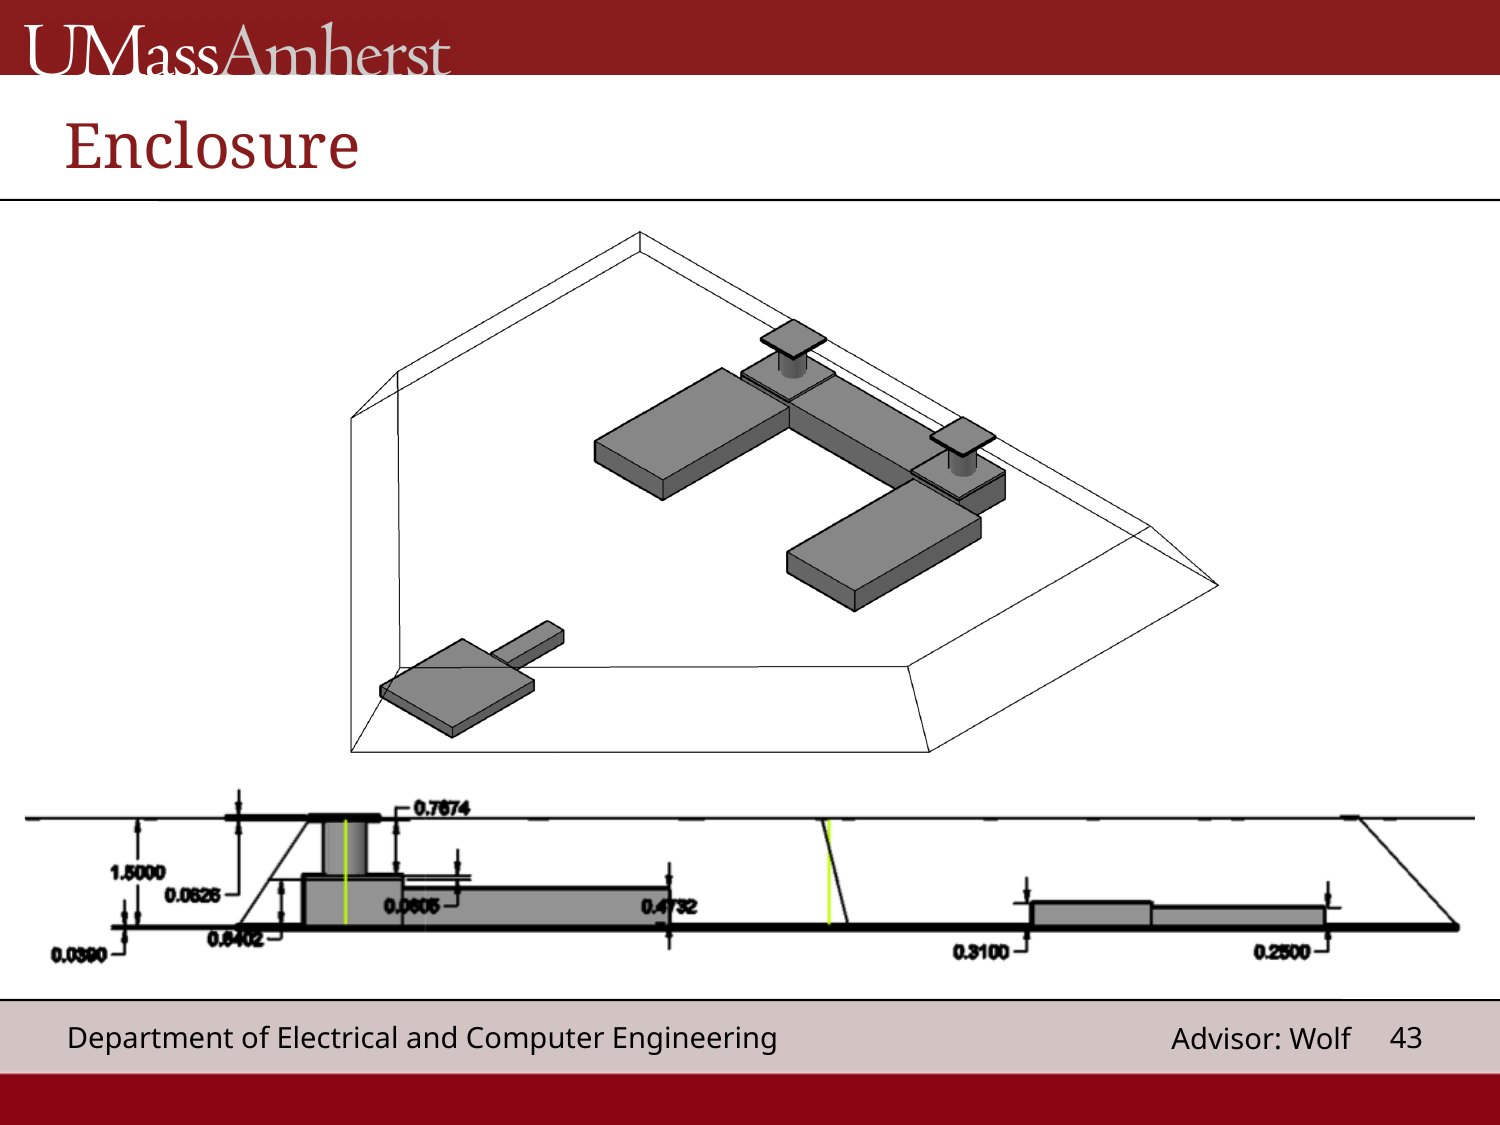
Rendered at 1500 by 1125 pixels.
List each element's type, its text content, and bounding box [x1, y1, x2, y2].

picture [0, 1002, 1500, 1125]
picture [24, 787, 1476, 995]
picture [0, 0, 1500, 75]
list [312, 212, 1226, 779]
title Enclosure [50, 99, 1500, 188]
